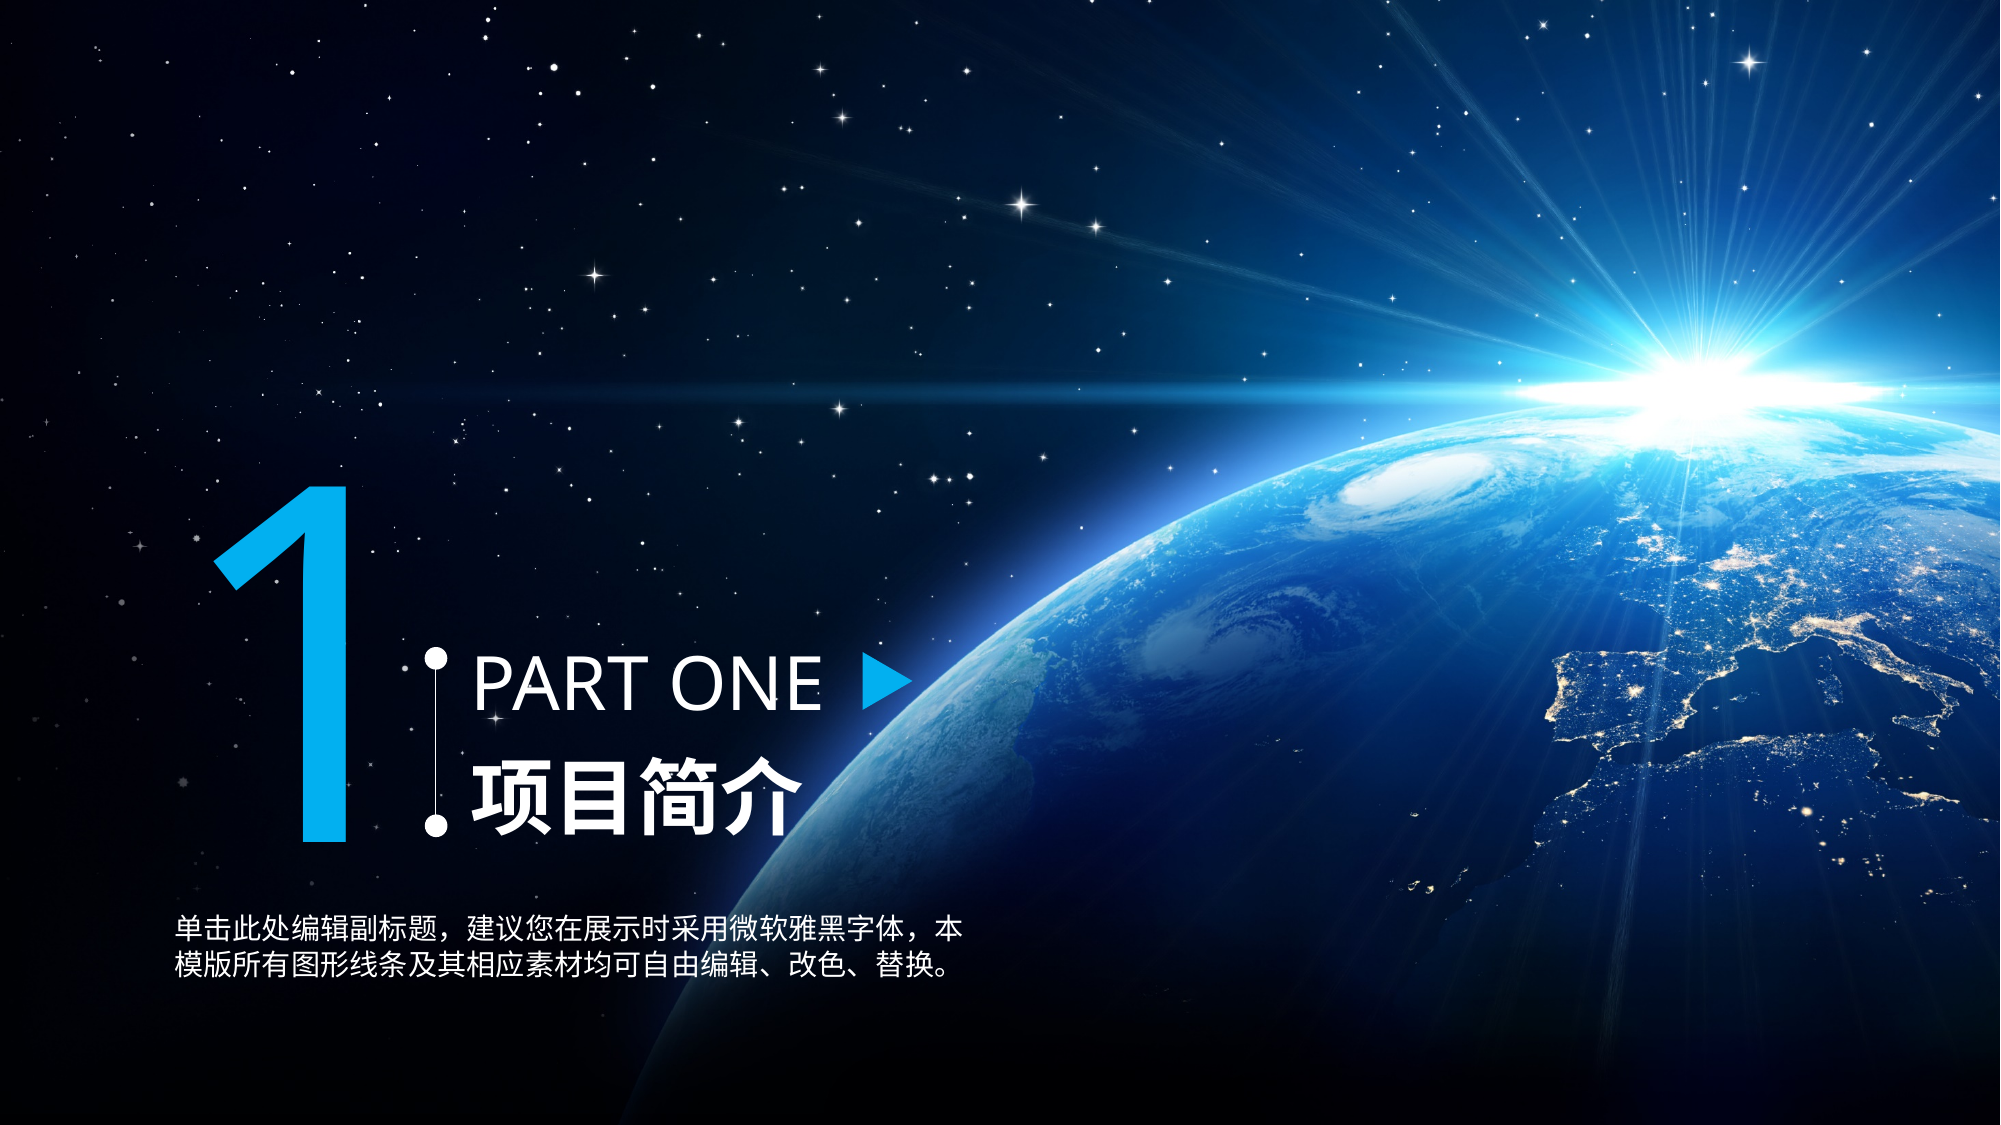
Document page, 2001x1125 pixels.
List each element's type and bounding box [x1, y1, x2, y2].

text_box [425, 647, 447, 837]
picture [0, 0, 2000, 1125]
